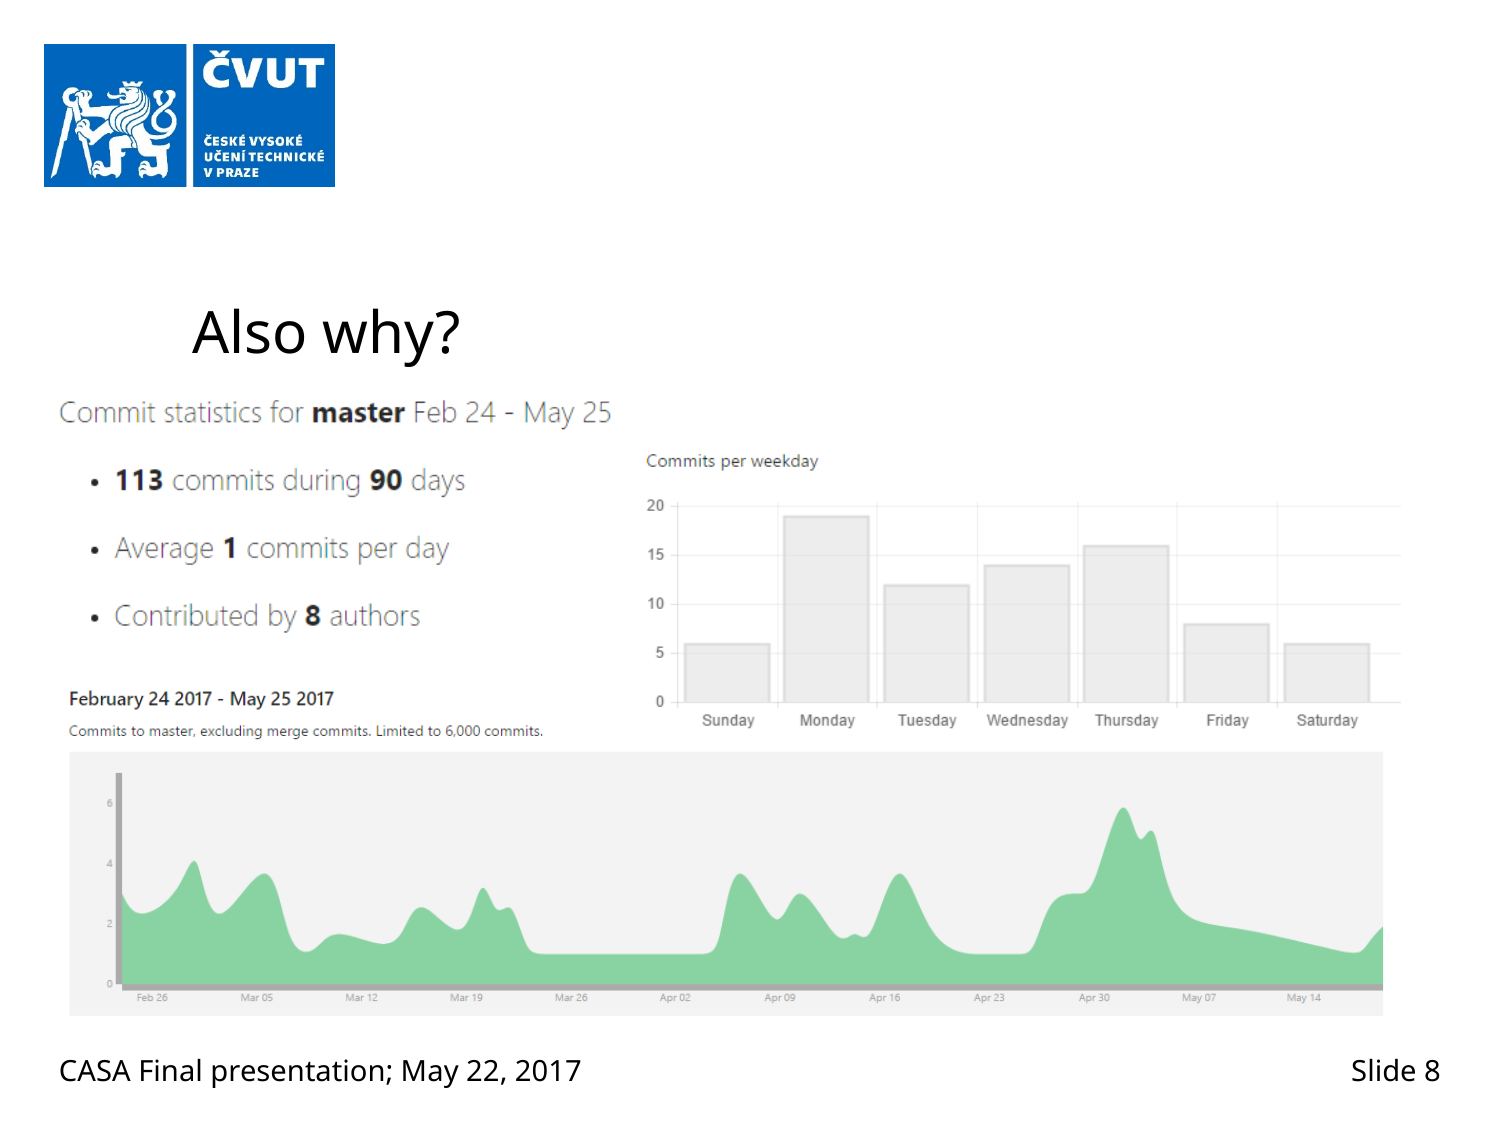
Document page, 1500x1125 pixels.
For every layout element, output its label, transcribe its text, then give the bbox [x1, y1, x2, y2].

picture [44, 44, 335, 187]
picture [39, 381, 1401, 1036]
title Also why? [177, 295, 1456, 474]
